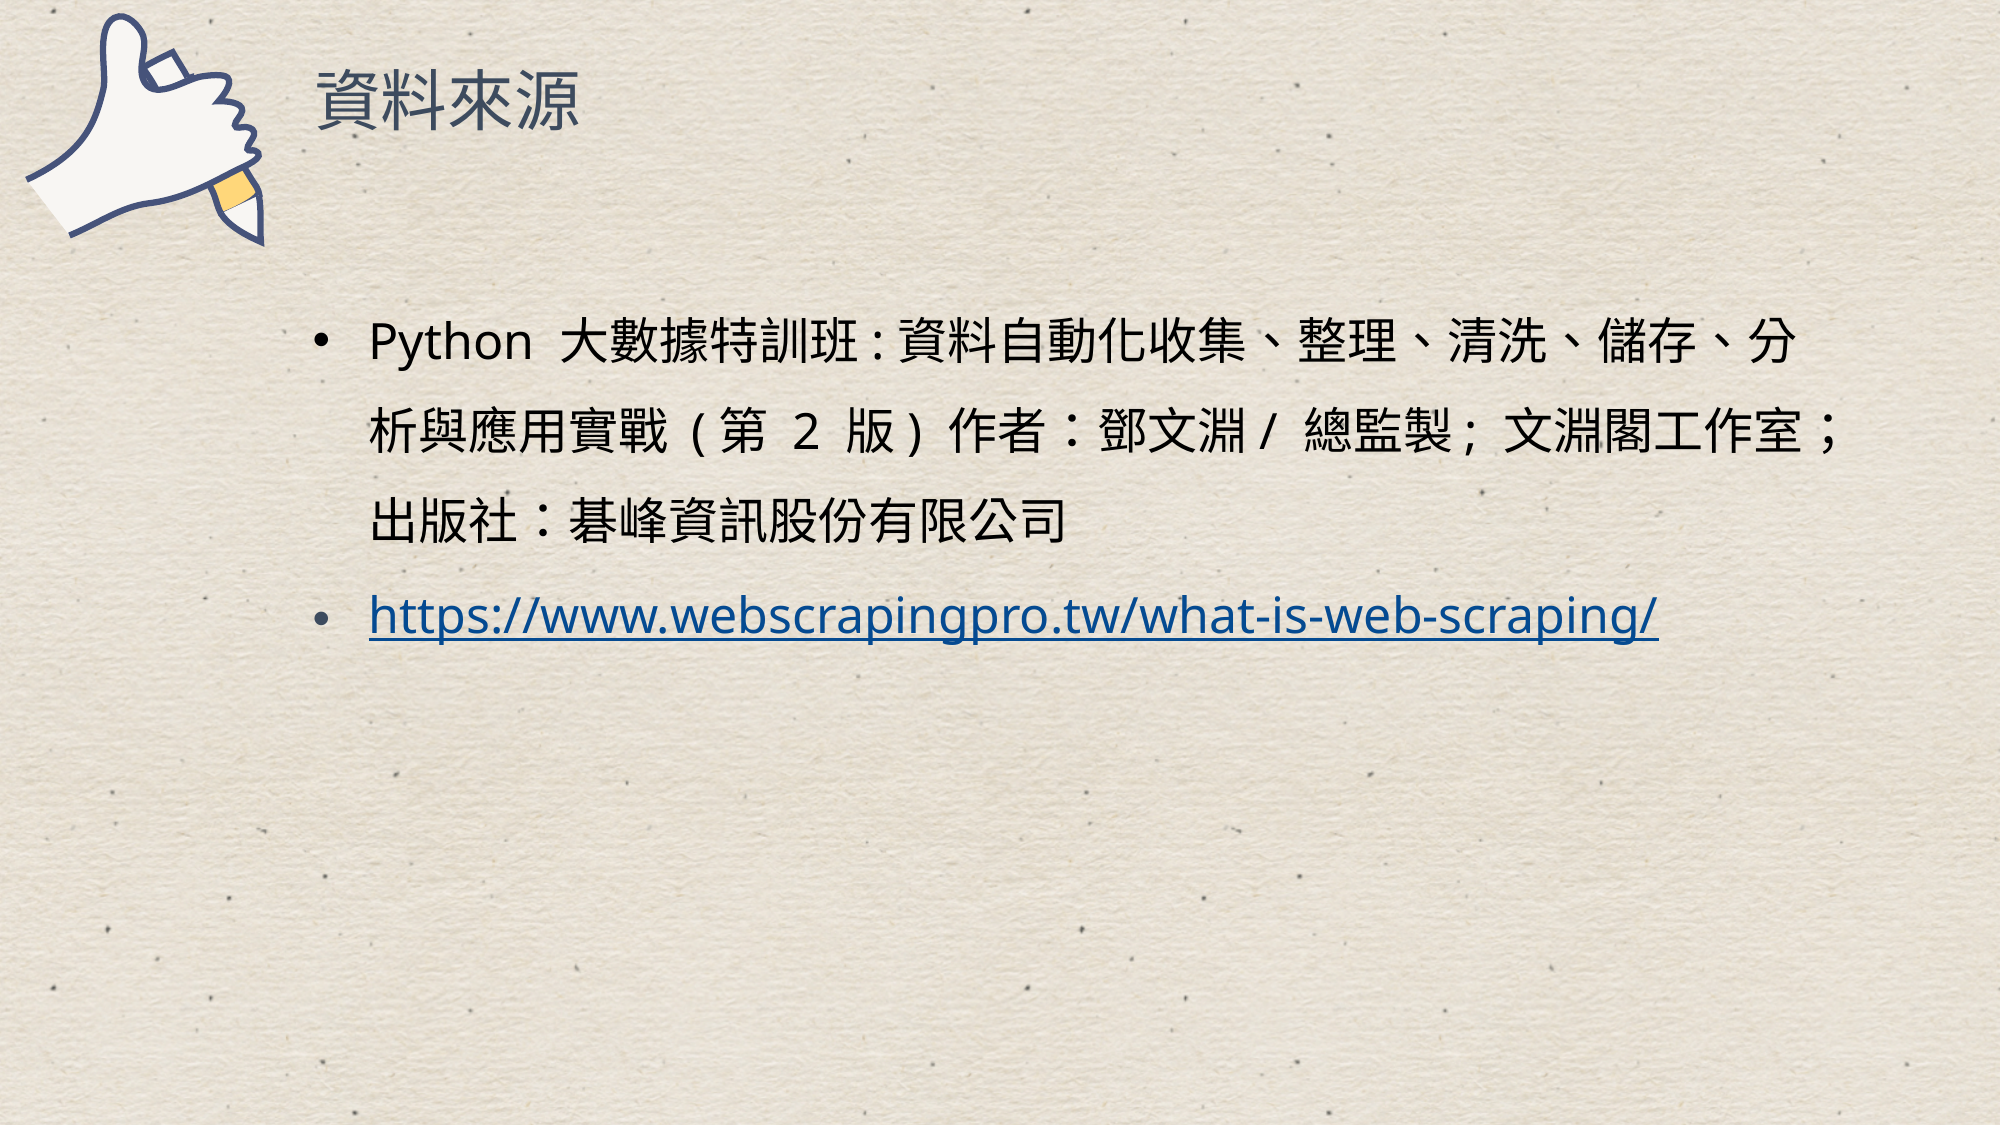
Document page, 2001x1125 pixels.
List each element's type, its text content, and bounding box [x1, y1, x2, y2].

picture [0, 0, 2000, 1125]
text_box 資料來源 [299, 51, 596, 146]
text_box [10, 25, 237, 255]
text_box Python 大數據特訓班:資料自動化收集、整理、清洗、儲存、分析與應用實戰 (第 2 版) 作者：鄧文淵/ 總監製; 文淵閣工作室；出版社：碁峰資訊股份有限公司 https://www.webscrapingpro.tw/what-is-web-scraping/ [297, 272, 1835, 750]
